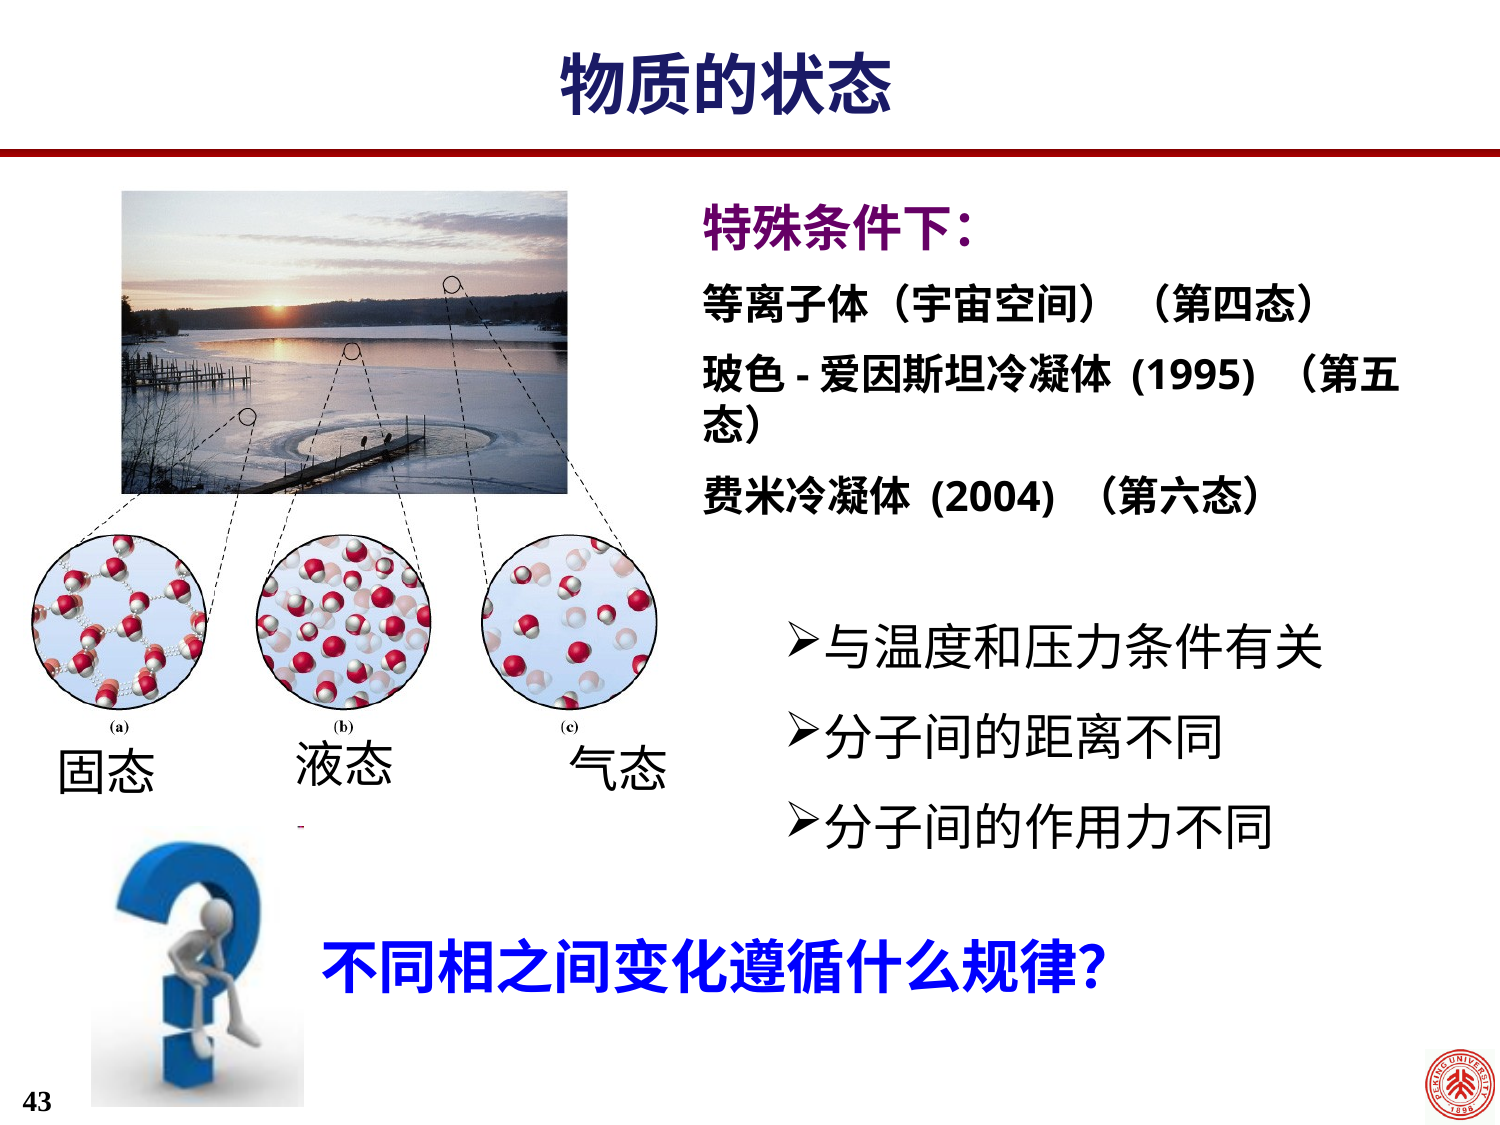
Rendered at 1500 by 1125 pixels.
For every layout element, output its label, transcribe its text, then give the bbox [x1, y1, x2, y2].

picture [91, 825, 304, 1107]
text_box 物质的状态 [88, 20, 1364, 146]
footer 43 [0, 1074, 76, 1113]
text_box 固态 [42, 749, 172, 809]
picture [1425, 1049, 1495, 1125]
picture [22, 185, 670, 740]
text_box [0, 149, 1500, 157]
text_box 与温度和压力条件有关 分子间的距离不同 分子间的作用力不同 [769, 577, 1357, 863]
text_box 不同相之间变化遵循什么规律？ [308, 923, 1235, 1009]
text_box 特殊条件下： 等离子体（宇宙空间） （第四态） 玻色-爱因斯坦冷凝体 (1995) （第五态） 费米冷凝体 (2004) （第六态） [687, 189, 1465, 527]
text_box 气态 [553, 729, 684, 805]
text_box 液态 [280, 749, 410, 800]
